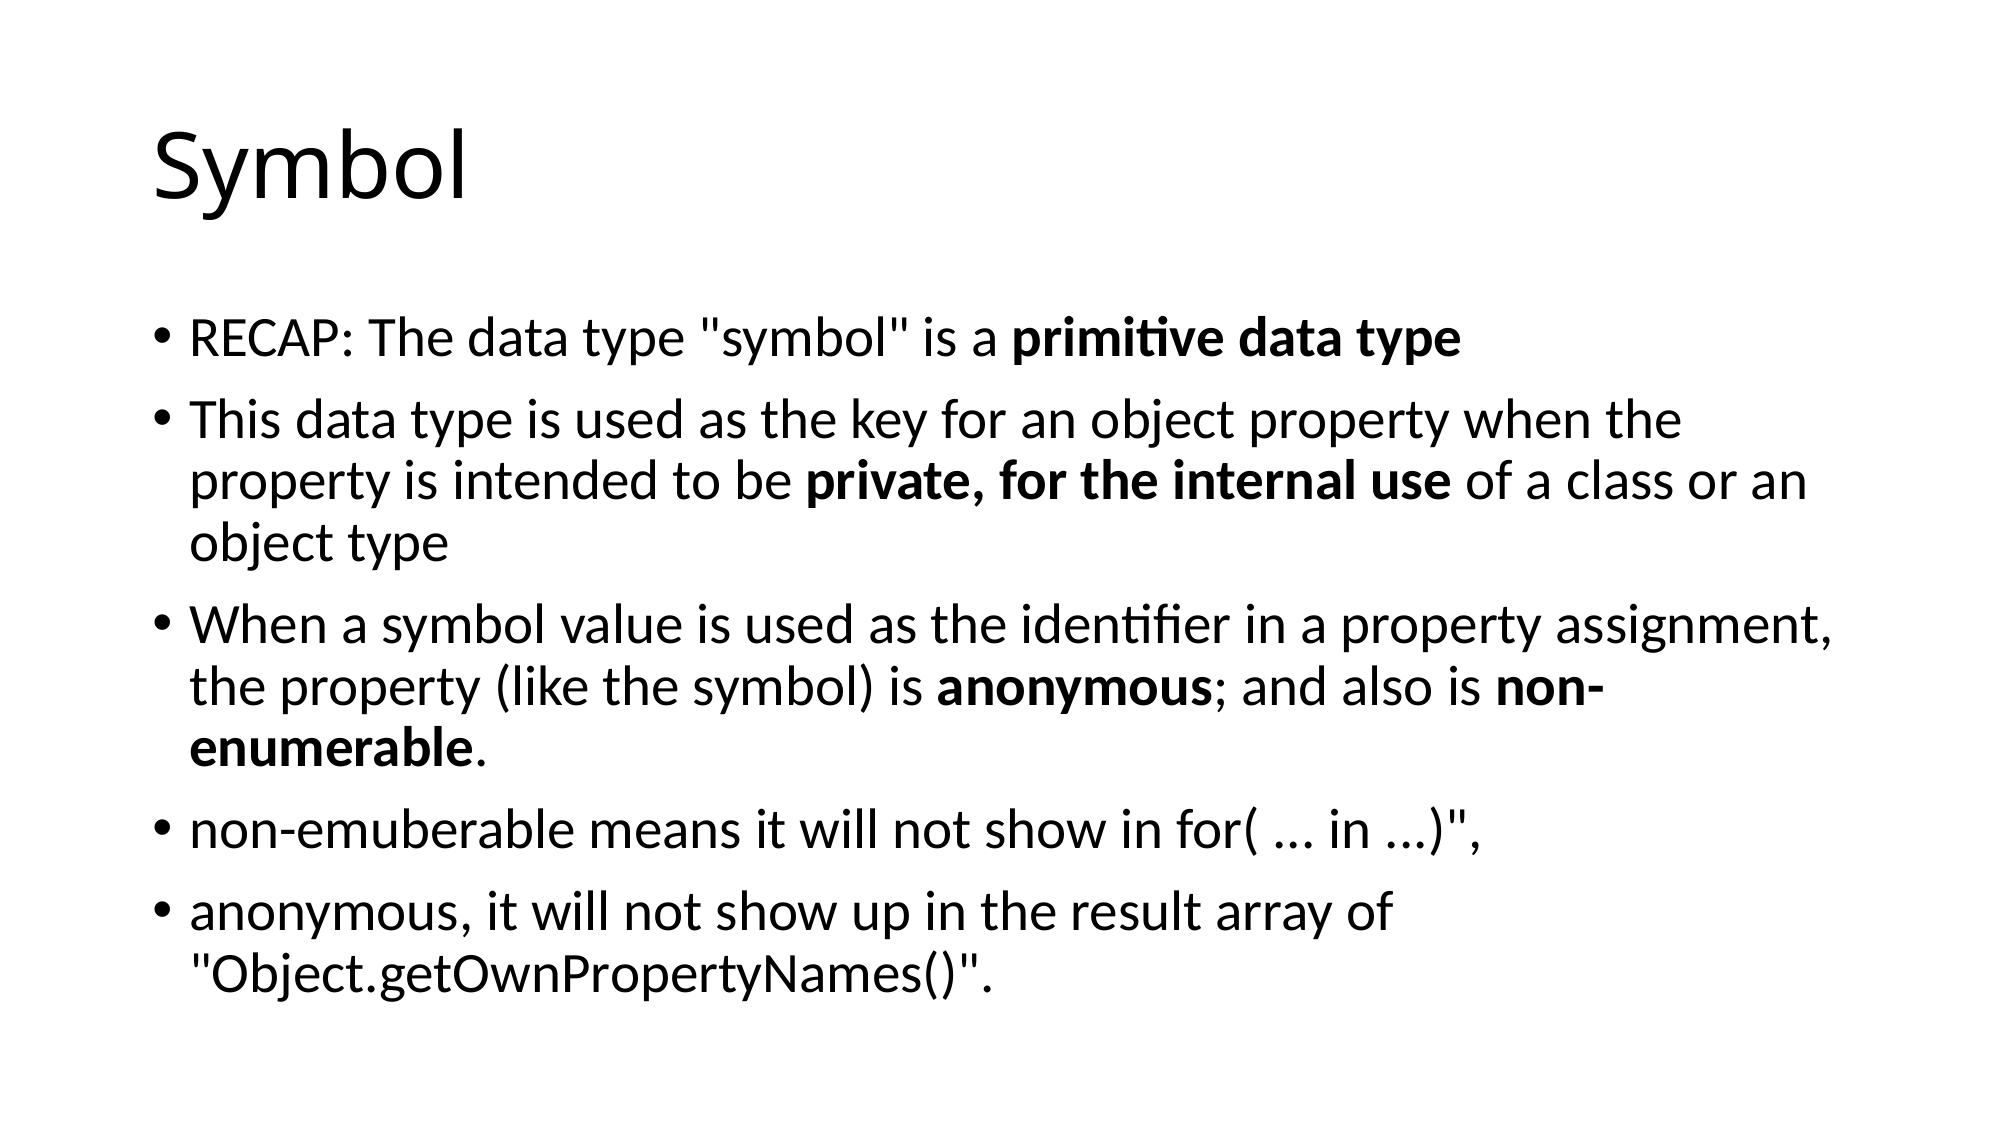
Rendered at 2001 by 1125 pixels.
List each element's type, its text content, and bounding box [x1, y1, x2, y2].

list RECAP: The data type "symbol" is a primitive data type This data type is used as the key for an object property when the property is intended to be private, for the internal use of a class or an object type When a symbol value is used as the identifier in a property assignment, the property (like the symbol) is anonymous; and also is non-enumerable. non-emuberable means it will not show in for( ... in ...)", anonymous, it will not show up in the result array of "Object.getOwnPropertyNames()". [137, 299, 1863, 1014]
title Symbol [137, 59, 1863, 278]
